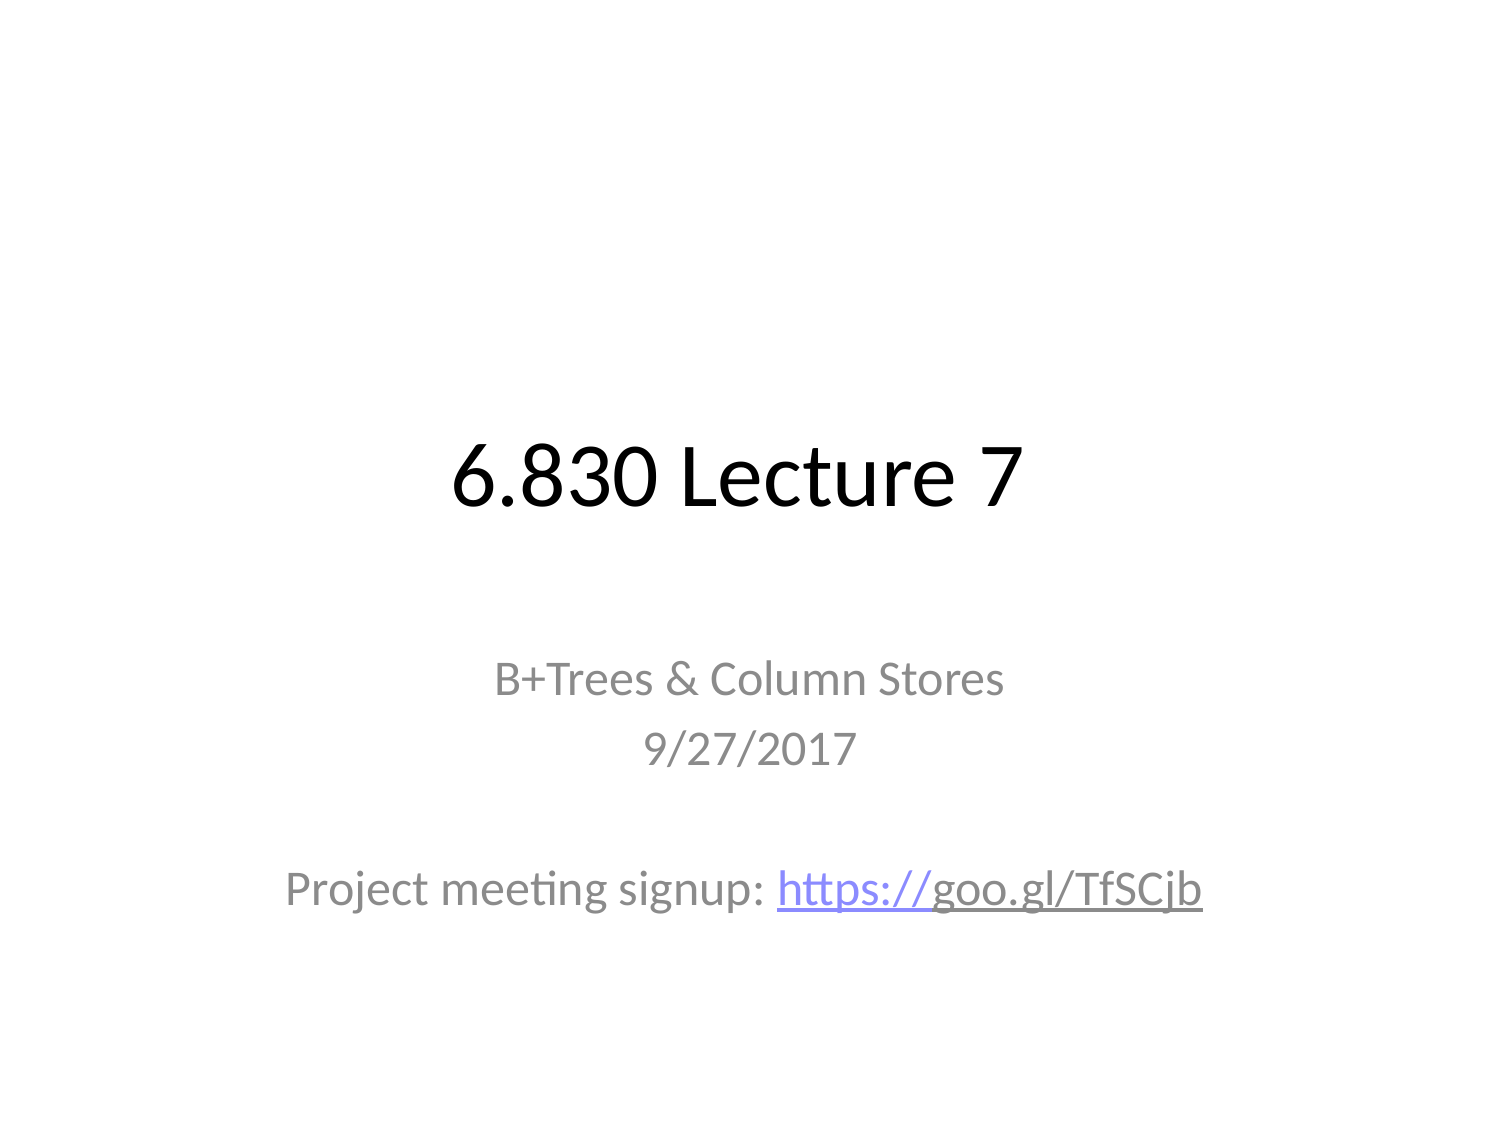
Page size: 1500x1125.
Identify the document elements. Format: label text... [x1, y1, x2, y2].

title 6.830 Lecture 7 [112, 349, 1388, 591]
subtitle B+Trees & Column Stores 9/27/2017 Project meeting signup: https://goo.gl/TfSCjb [225, 637, 1275, 925]
